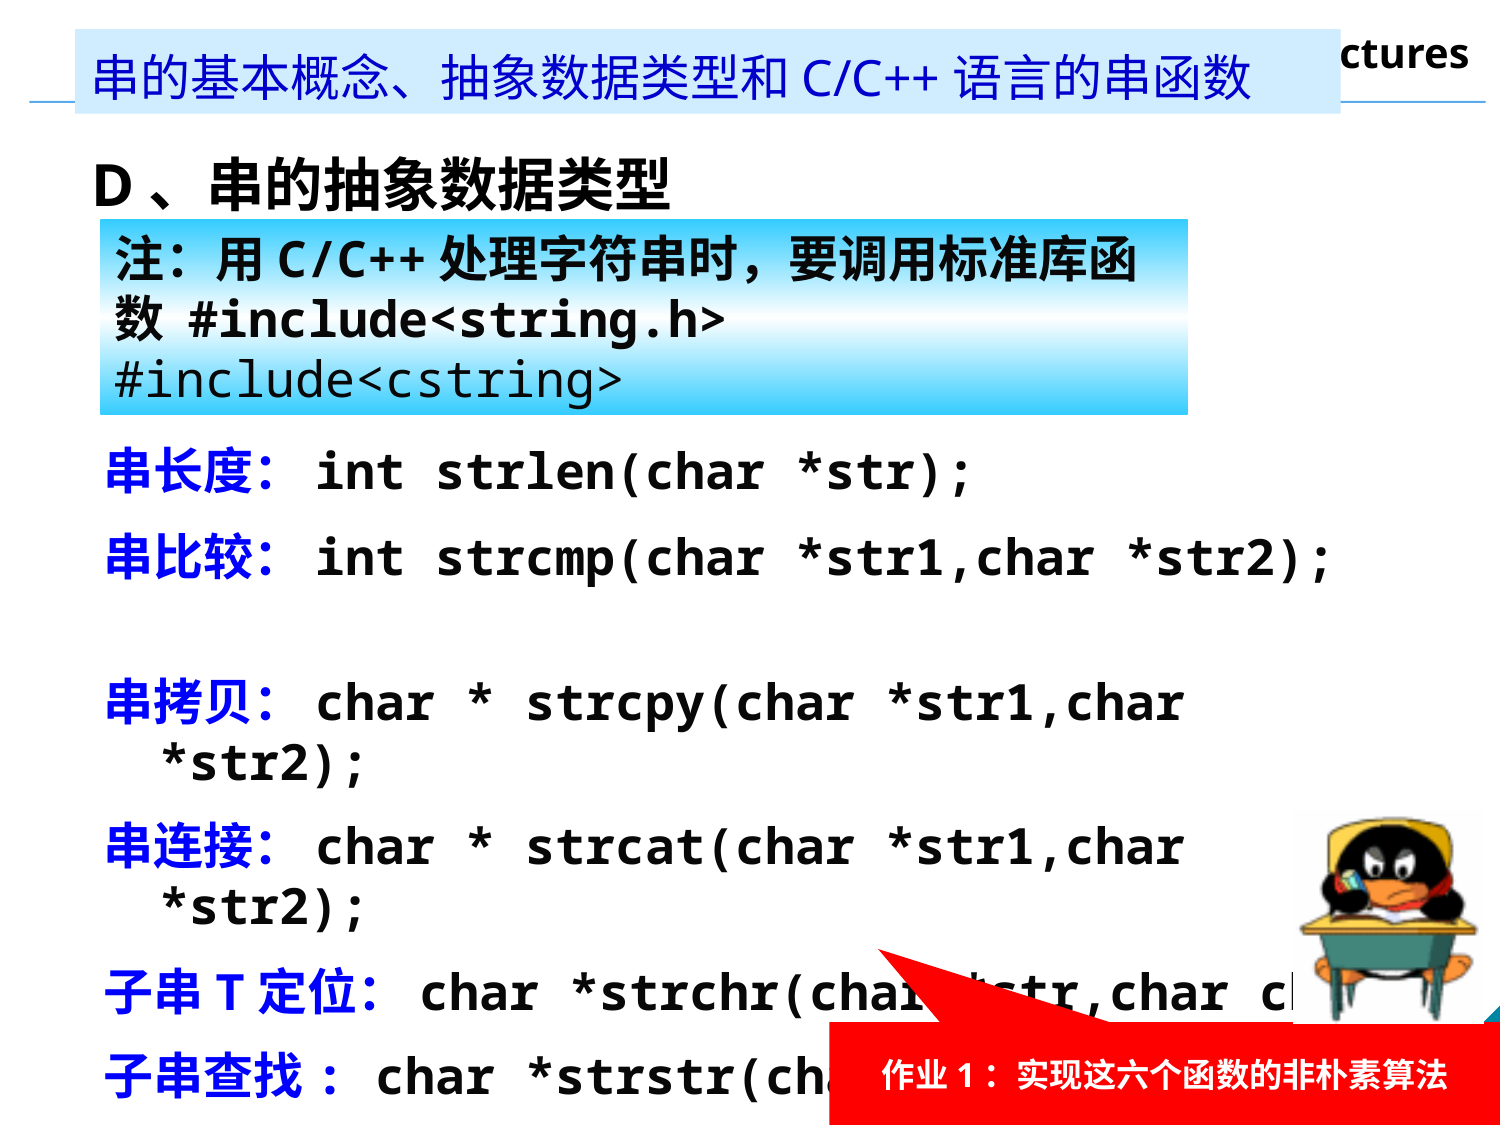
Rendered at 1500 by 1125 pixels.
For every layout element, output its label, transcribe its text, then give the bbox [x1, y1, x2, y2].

text_box 作业1：实现这六个函数的非朴素算法 [829, 949, 1500, 1125]
picture [1293, 810, 1484, 1024]
title 串的基本概念、抽象数据类型和C/C++语言的串函数 [75, 29, 1341, 114]
text_box D、串的抽象数据类型 [76, 140, 715, 226]
text_box 注：用C/C++处理字符串时，要调用标准库函数 #include<string.h> #include<cstring> [100, 219, 1188, 415]
text_box 串长度：int strlen(char *str); 串比较：int strcmp(char *str1,char *str2); 串拷贝：char * strcpy(char *str1,char *str2); 串连接：char * strcat(char *str1,char *str2); 子串T定位：char *strchr(char *str,char ch); 子串查找: char *strstr(char *s1,char *s2); ……具体请见C/C++帮助文档 [88, 432, 1401, 1047]
